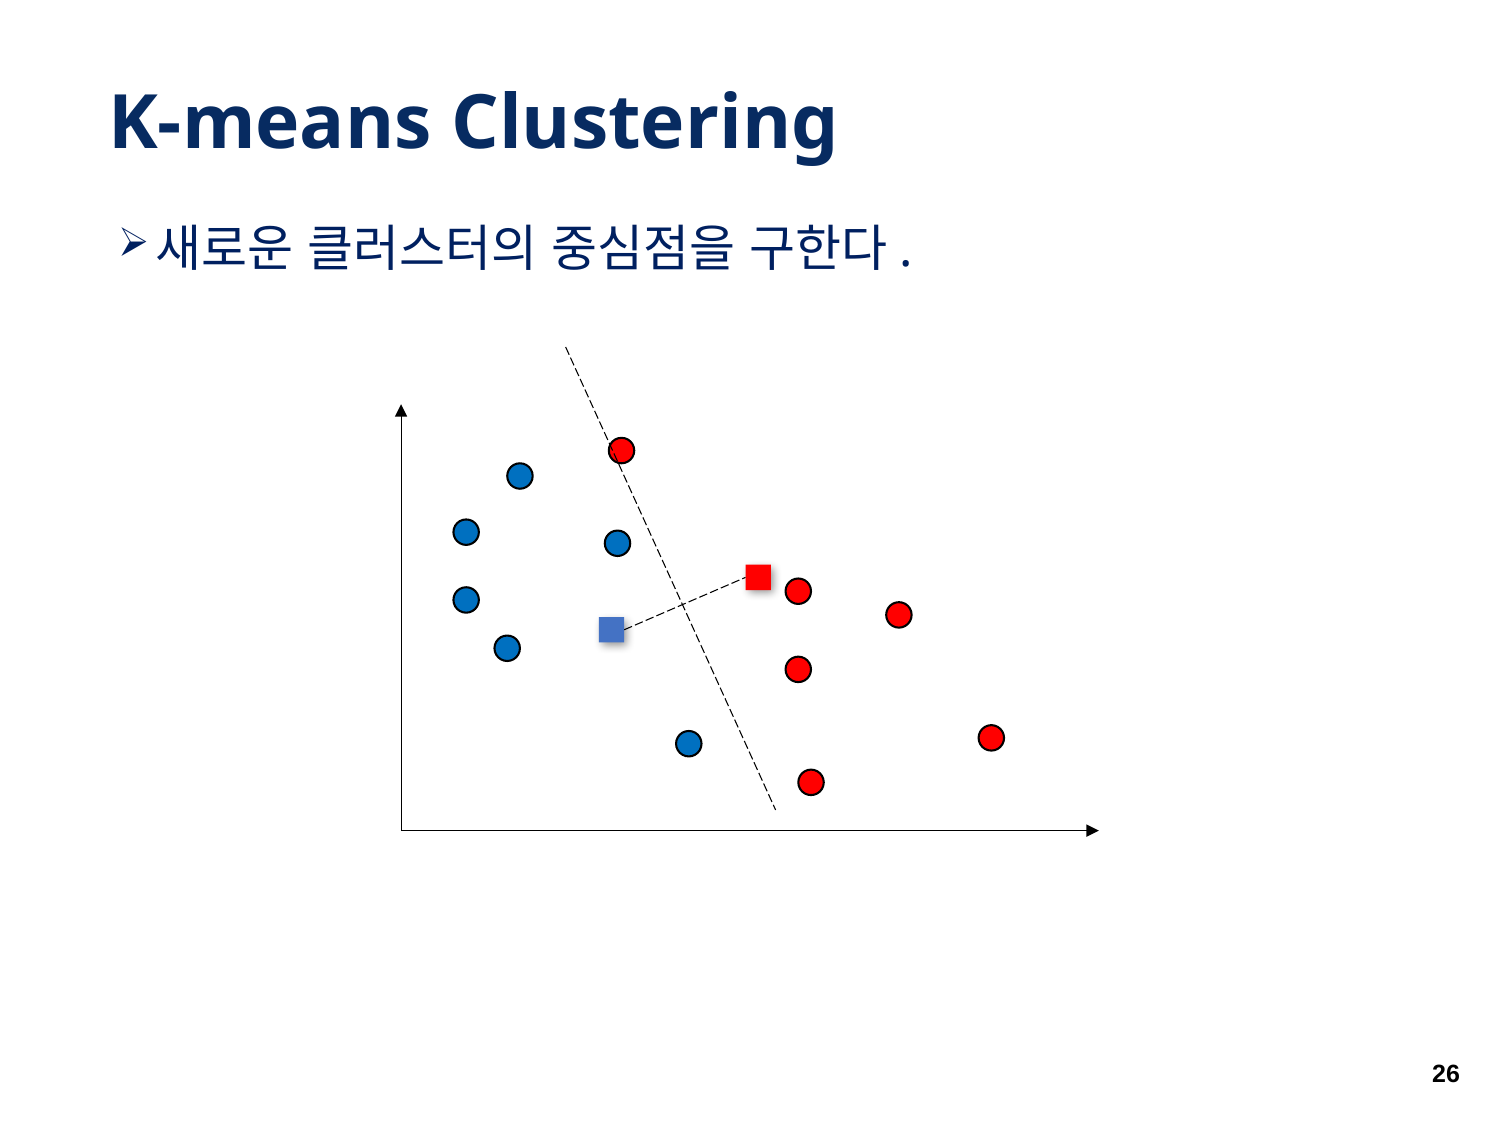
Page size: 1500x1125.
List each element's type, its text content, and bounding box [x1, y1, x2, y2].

slide_number 26 [1424, 1042, 1475, 1103]
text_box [565, 346, 776, 811]
title K-means Clustering [93, 48, 1387, 200]
list 새로운 클러스터의 중심점을 구한다. [103, 215, 1424, 1103]
